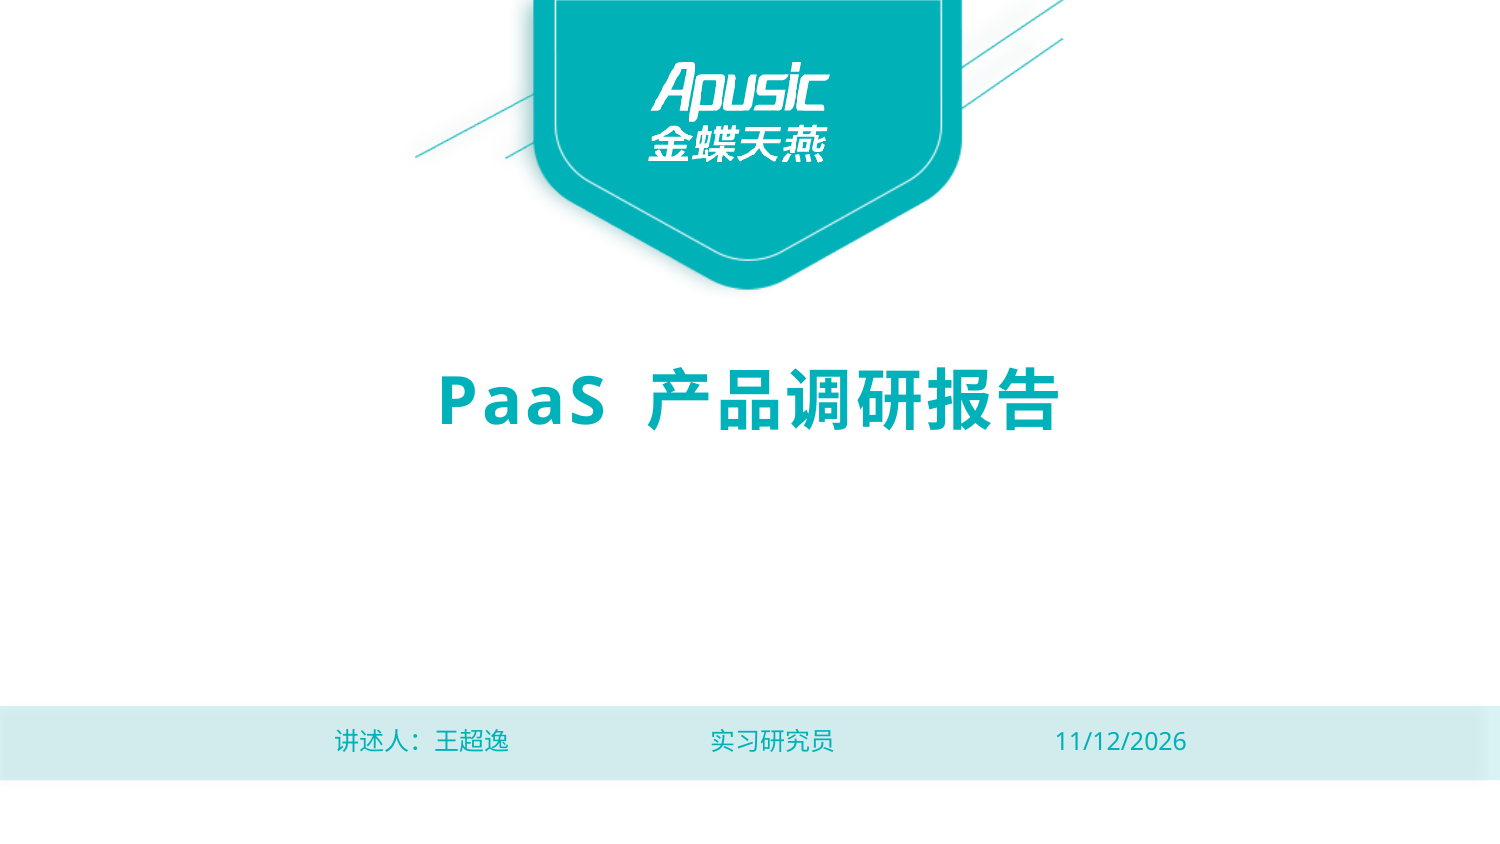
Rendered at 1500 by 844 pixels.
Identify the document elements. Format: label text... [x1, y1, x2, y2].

text_box [1039, 717, 1262, 779]
text_box 实习研究员 [696, 717, 1004, 779]
text_box 讲述人：王超逸 [319, 717, 591, 779]
text_box [0, 705, 1500, 781]
title PaaS 产品调研报告 [350, 349, 1150, 446]
picture [273, 0, 1200, 476]
